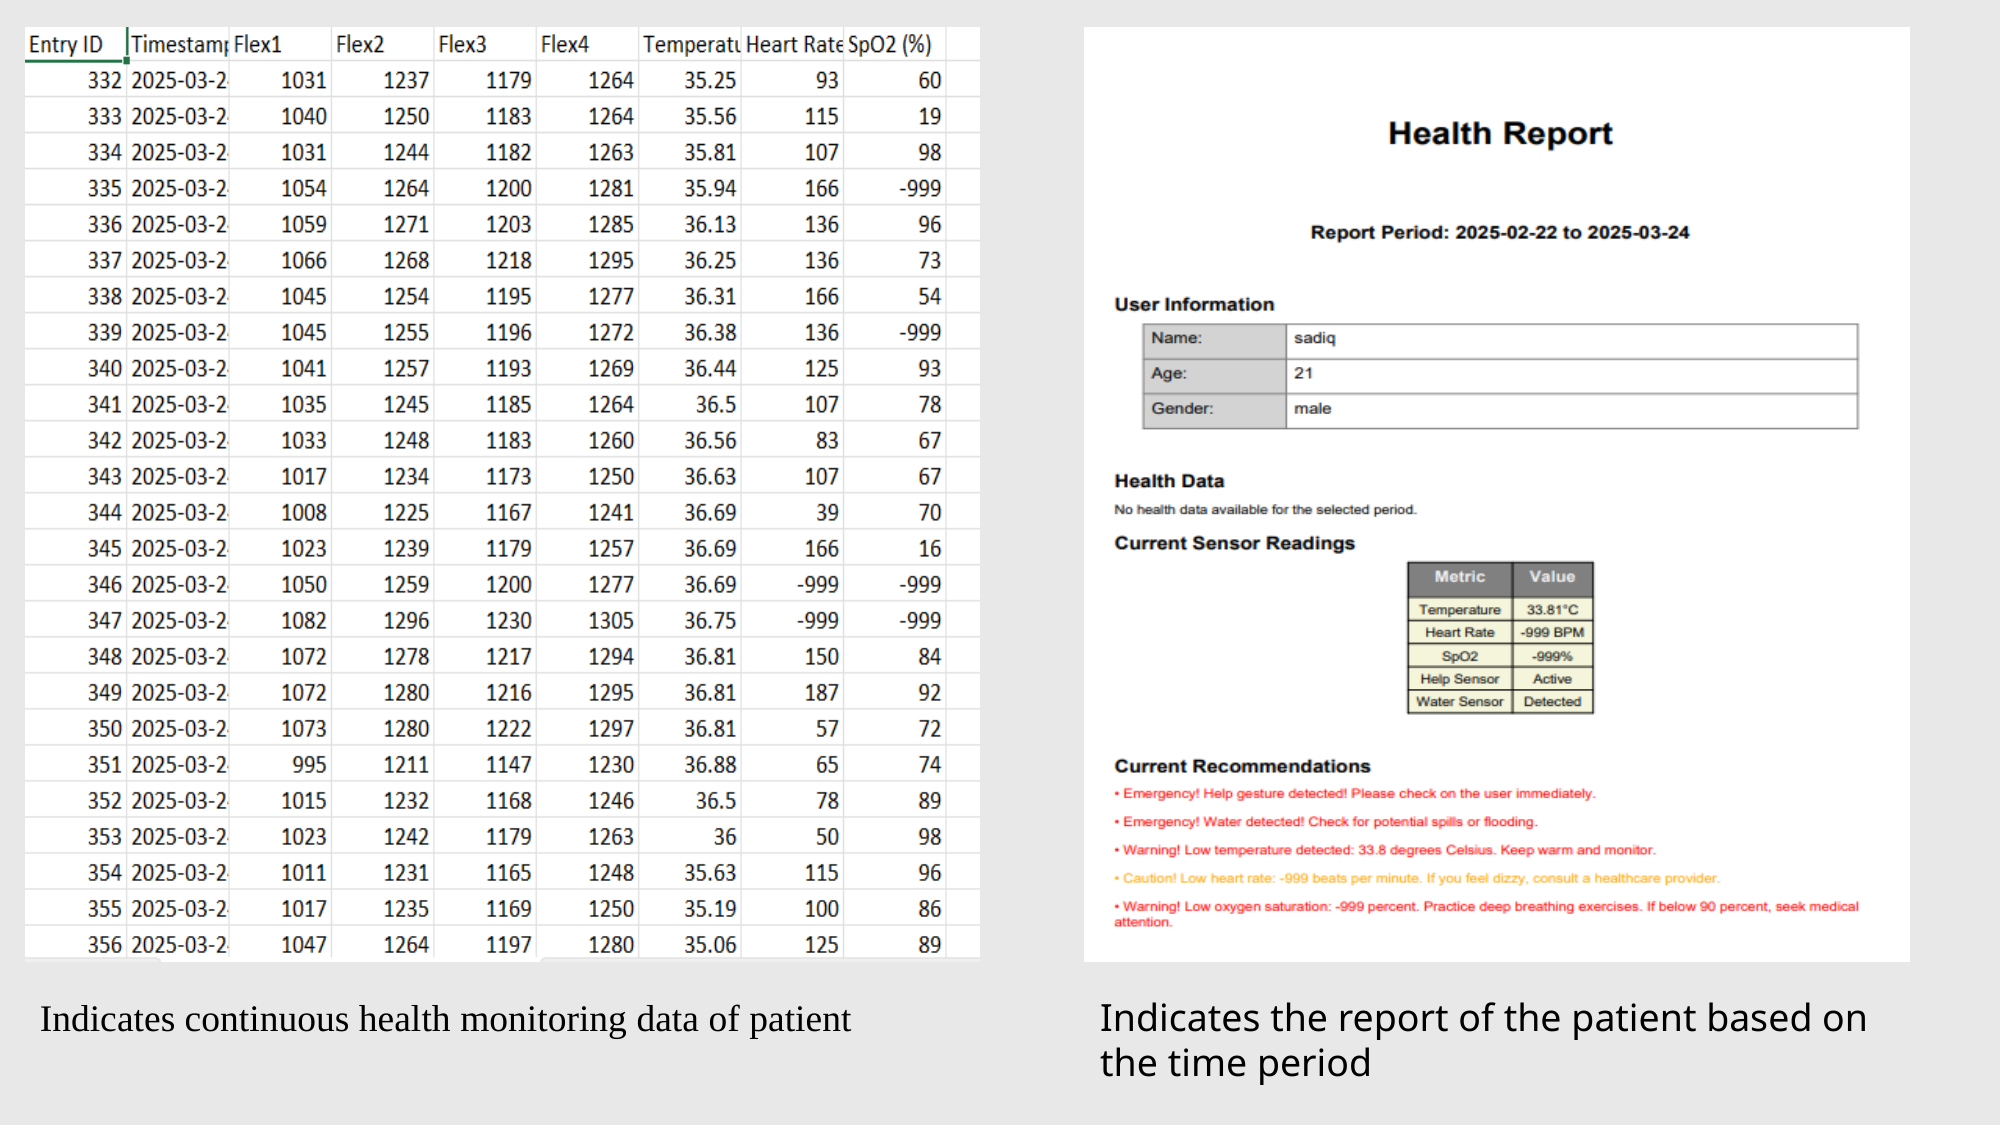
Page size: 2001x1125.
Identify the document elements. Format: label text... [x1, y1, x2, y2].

picture [1083, 26, 1910, 962]
text_box Indicates the report of the patient based on the time period [1085, 987, 1910, 1092]
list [24, 26, 980, 962]
text_box Indicates continuous health monitoring data of patient [25, 987, 980, 1047]
